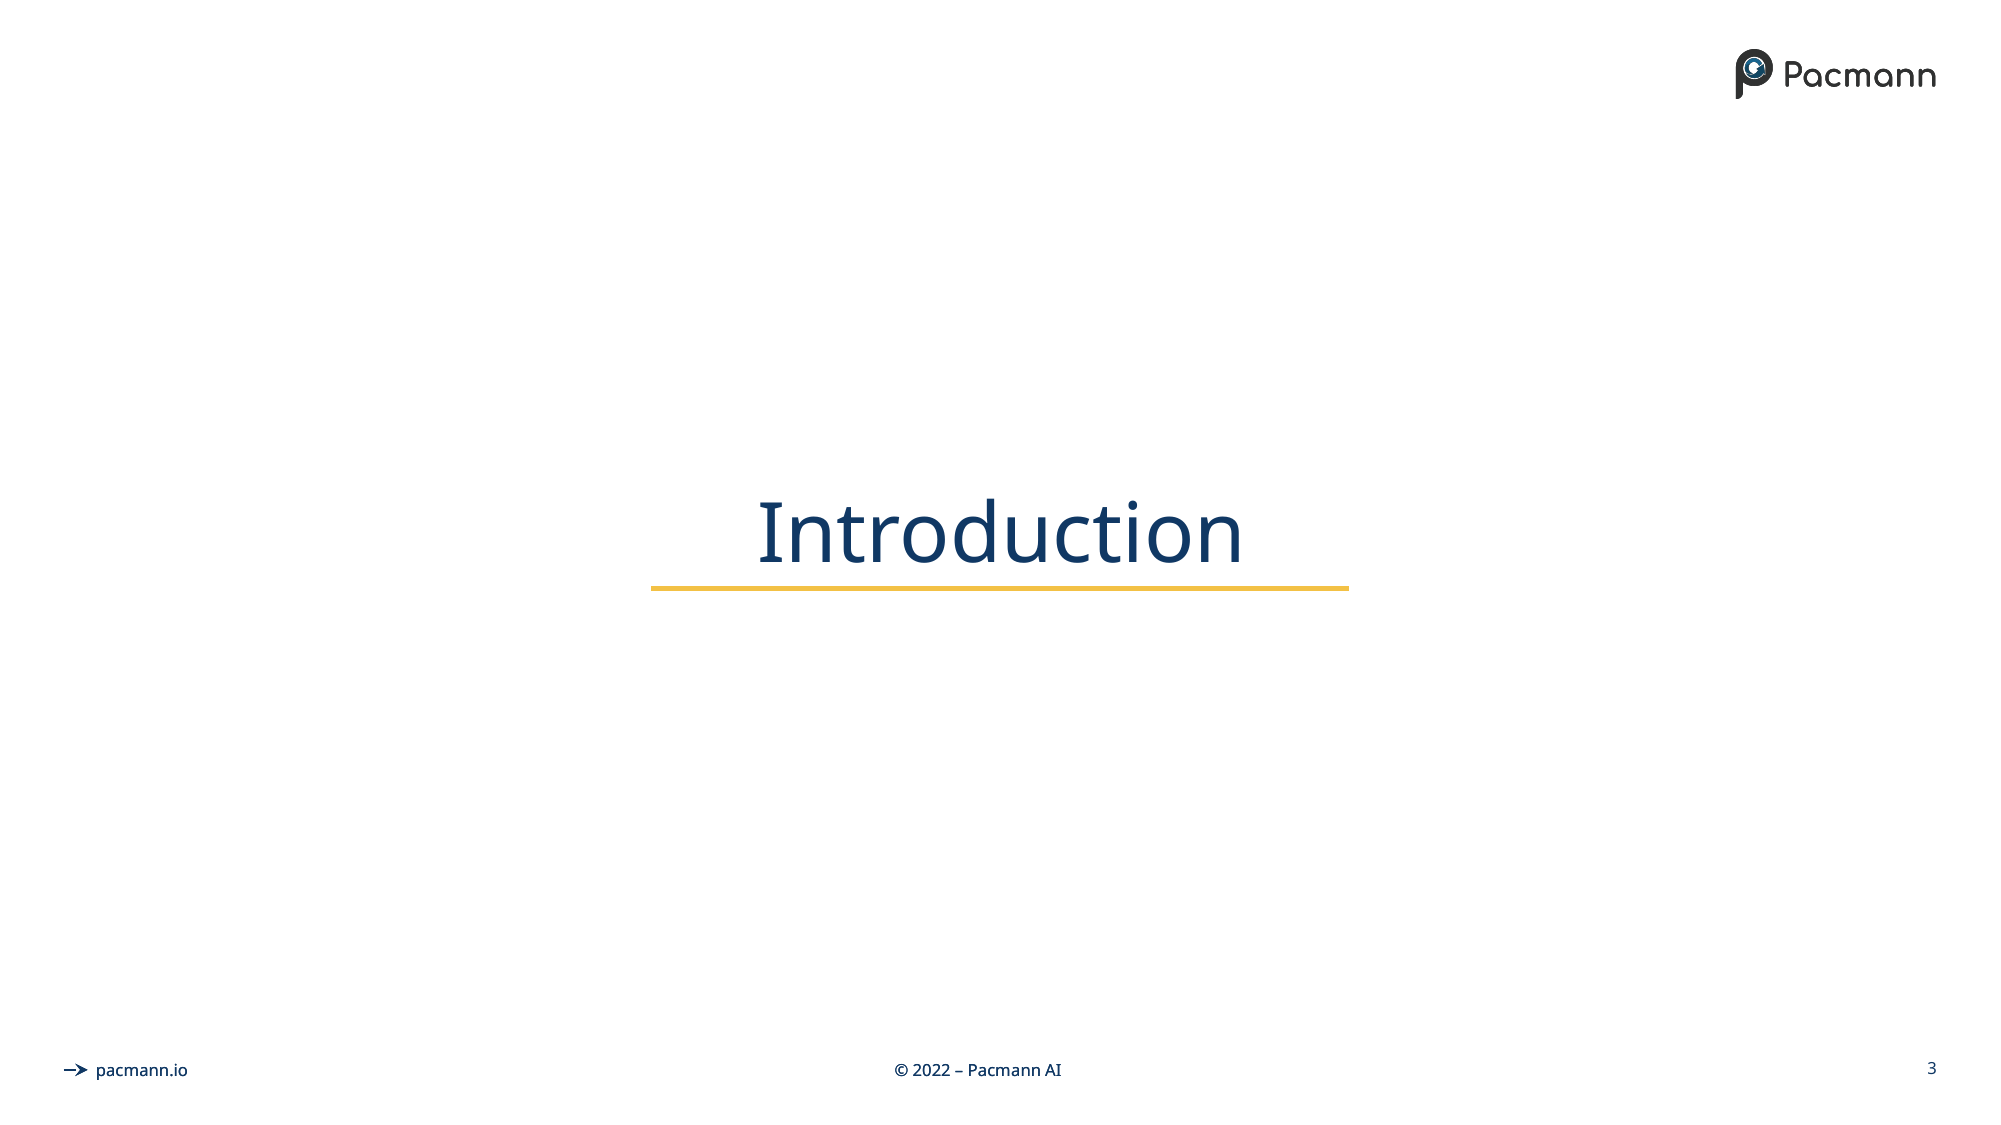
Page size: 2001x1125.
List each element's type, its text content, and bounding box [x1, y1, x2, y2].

title Introduction [51, 441, 1952, 589]
picture [1707, 36, 1966, 112]
